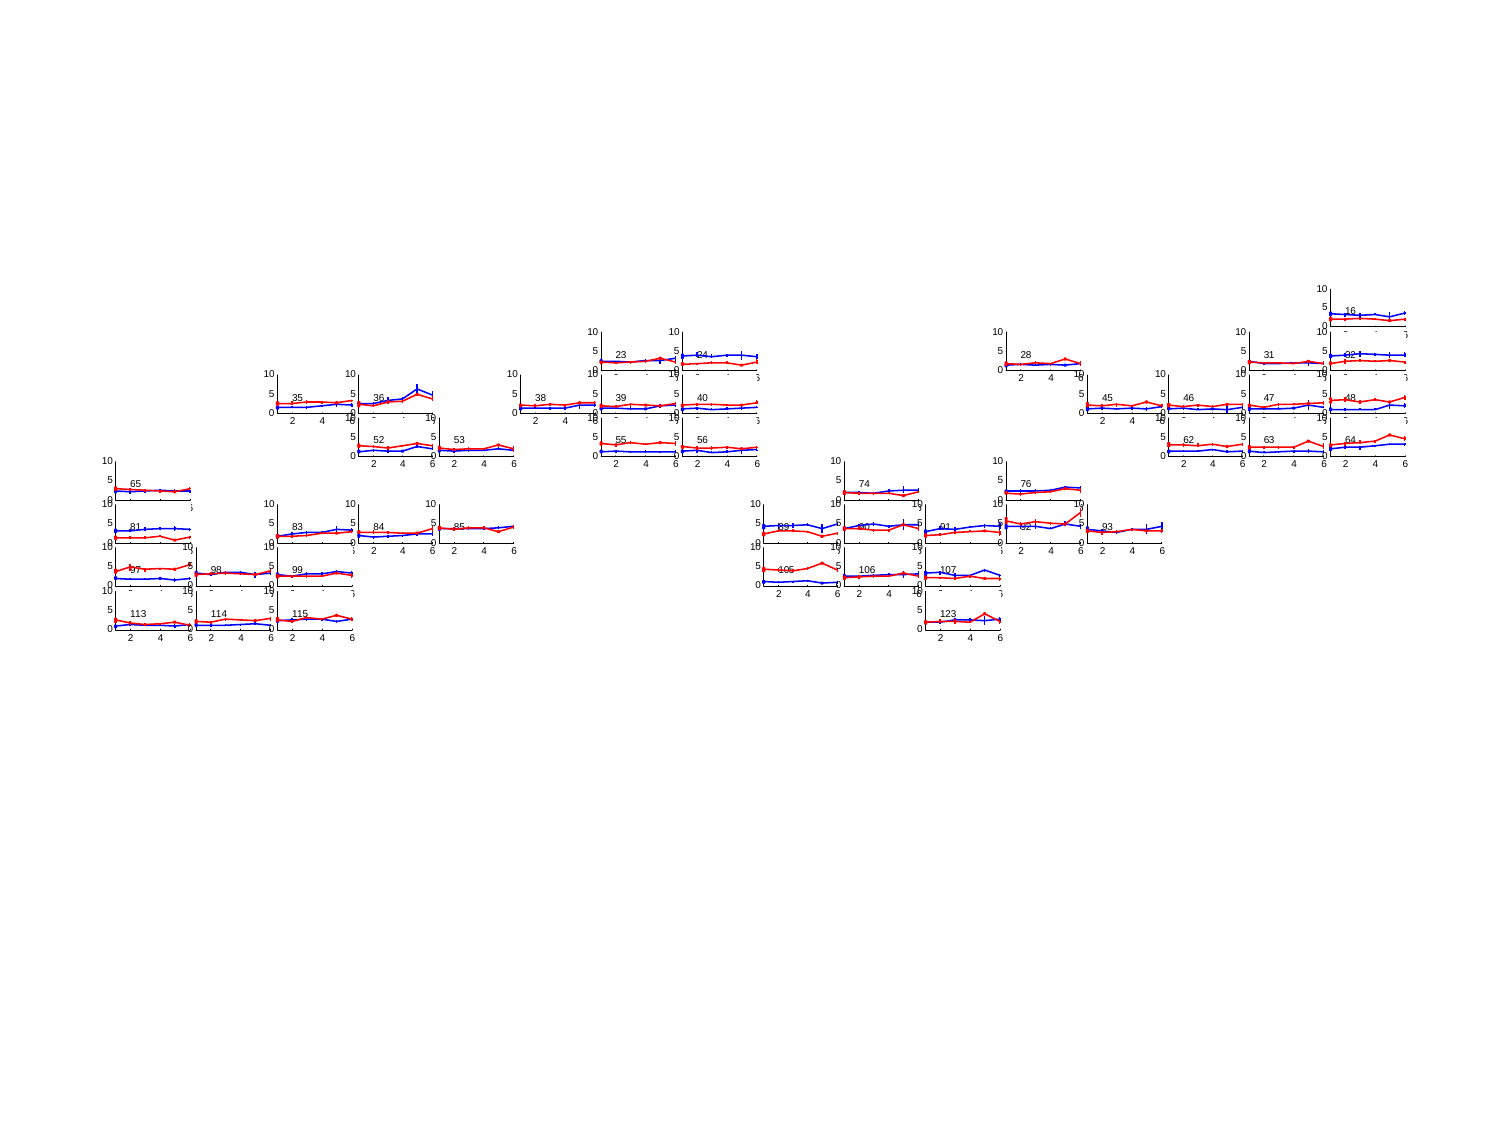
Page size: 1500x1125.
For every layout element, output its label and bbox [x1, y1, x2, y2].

list [74, 285, 1426, 983]
